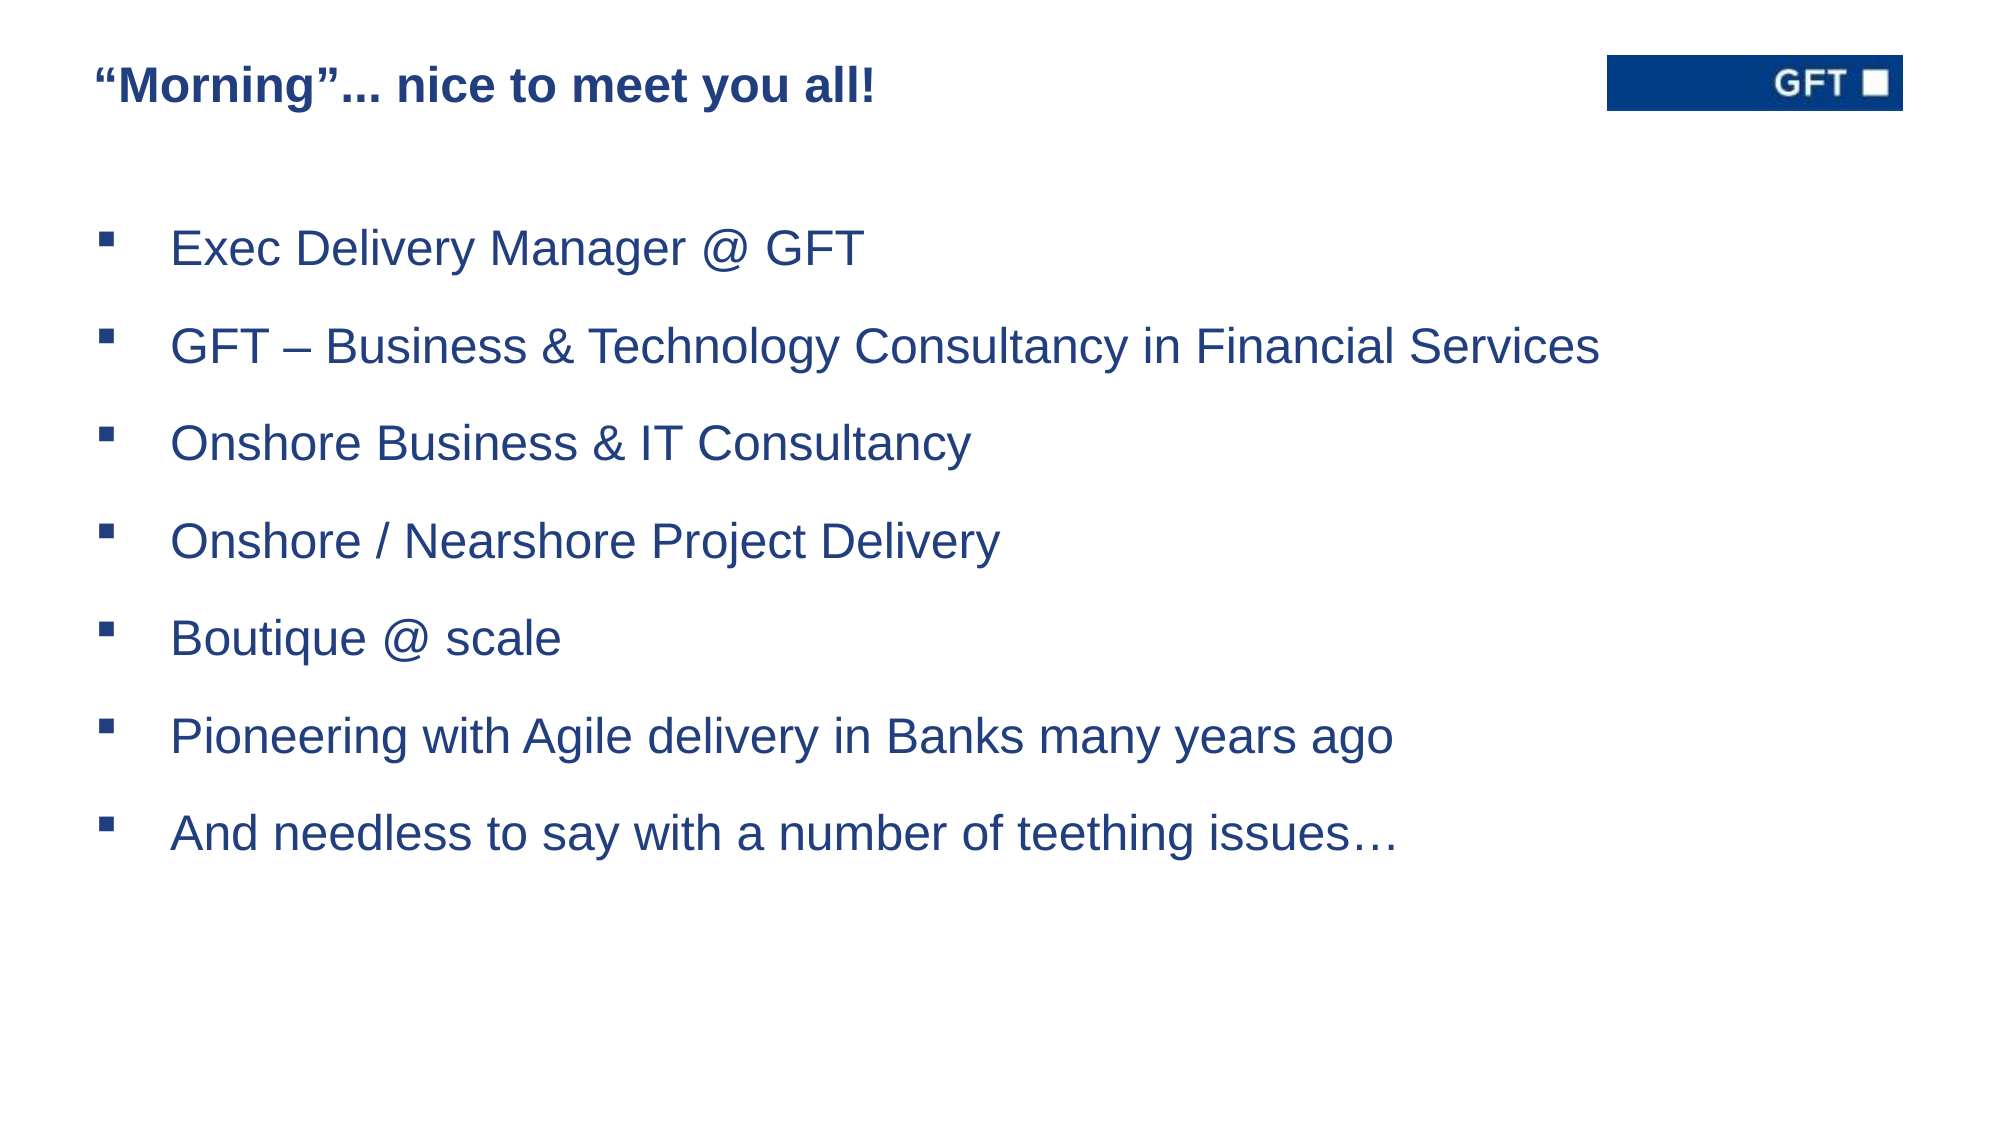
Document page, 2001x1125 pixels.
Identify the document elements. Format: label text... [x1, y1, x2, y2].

text_box Exec Delivery Manager @ GFT GFT – Business & Technology Consultancy in Financial Services Onshore Business & IT Consultancy Onshore / Nearshore Project Delivery Boutique @ scale Pioneering with Agile delivery in Banks many years ago And needless to say with a number of teething issues… [95, 215, 1750, 861]
text_box “Morning”... nice to meet you all! [78, 63, 1296, 107]
picture [1607, 55, 1903, 111]
